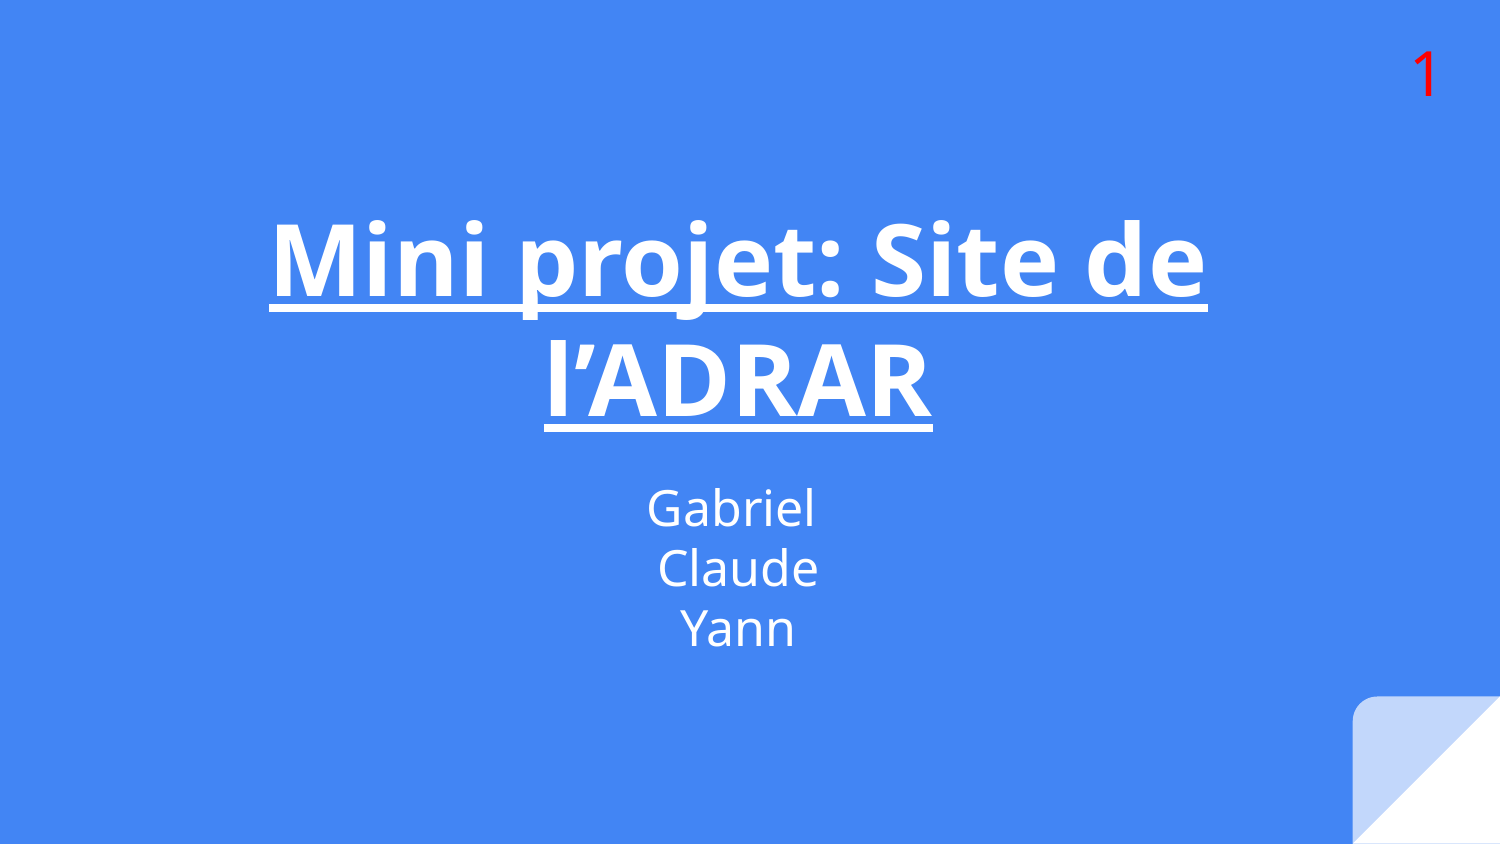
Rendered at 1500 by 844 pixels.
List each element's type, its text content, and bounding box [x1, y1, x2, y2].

subtitle Gabriel Claude Yann [64, 461, 1413, 533]
text_box 1 [1382, 18, 1472, 103]
title Mini projet: Site de l’ADRAR [64, 298, 1413, 452]
